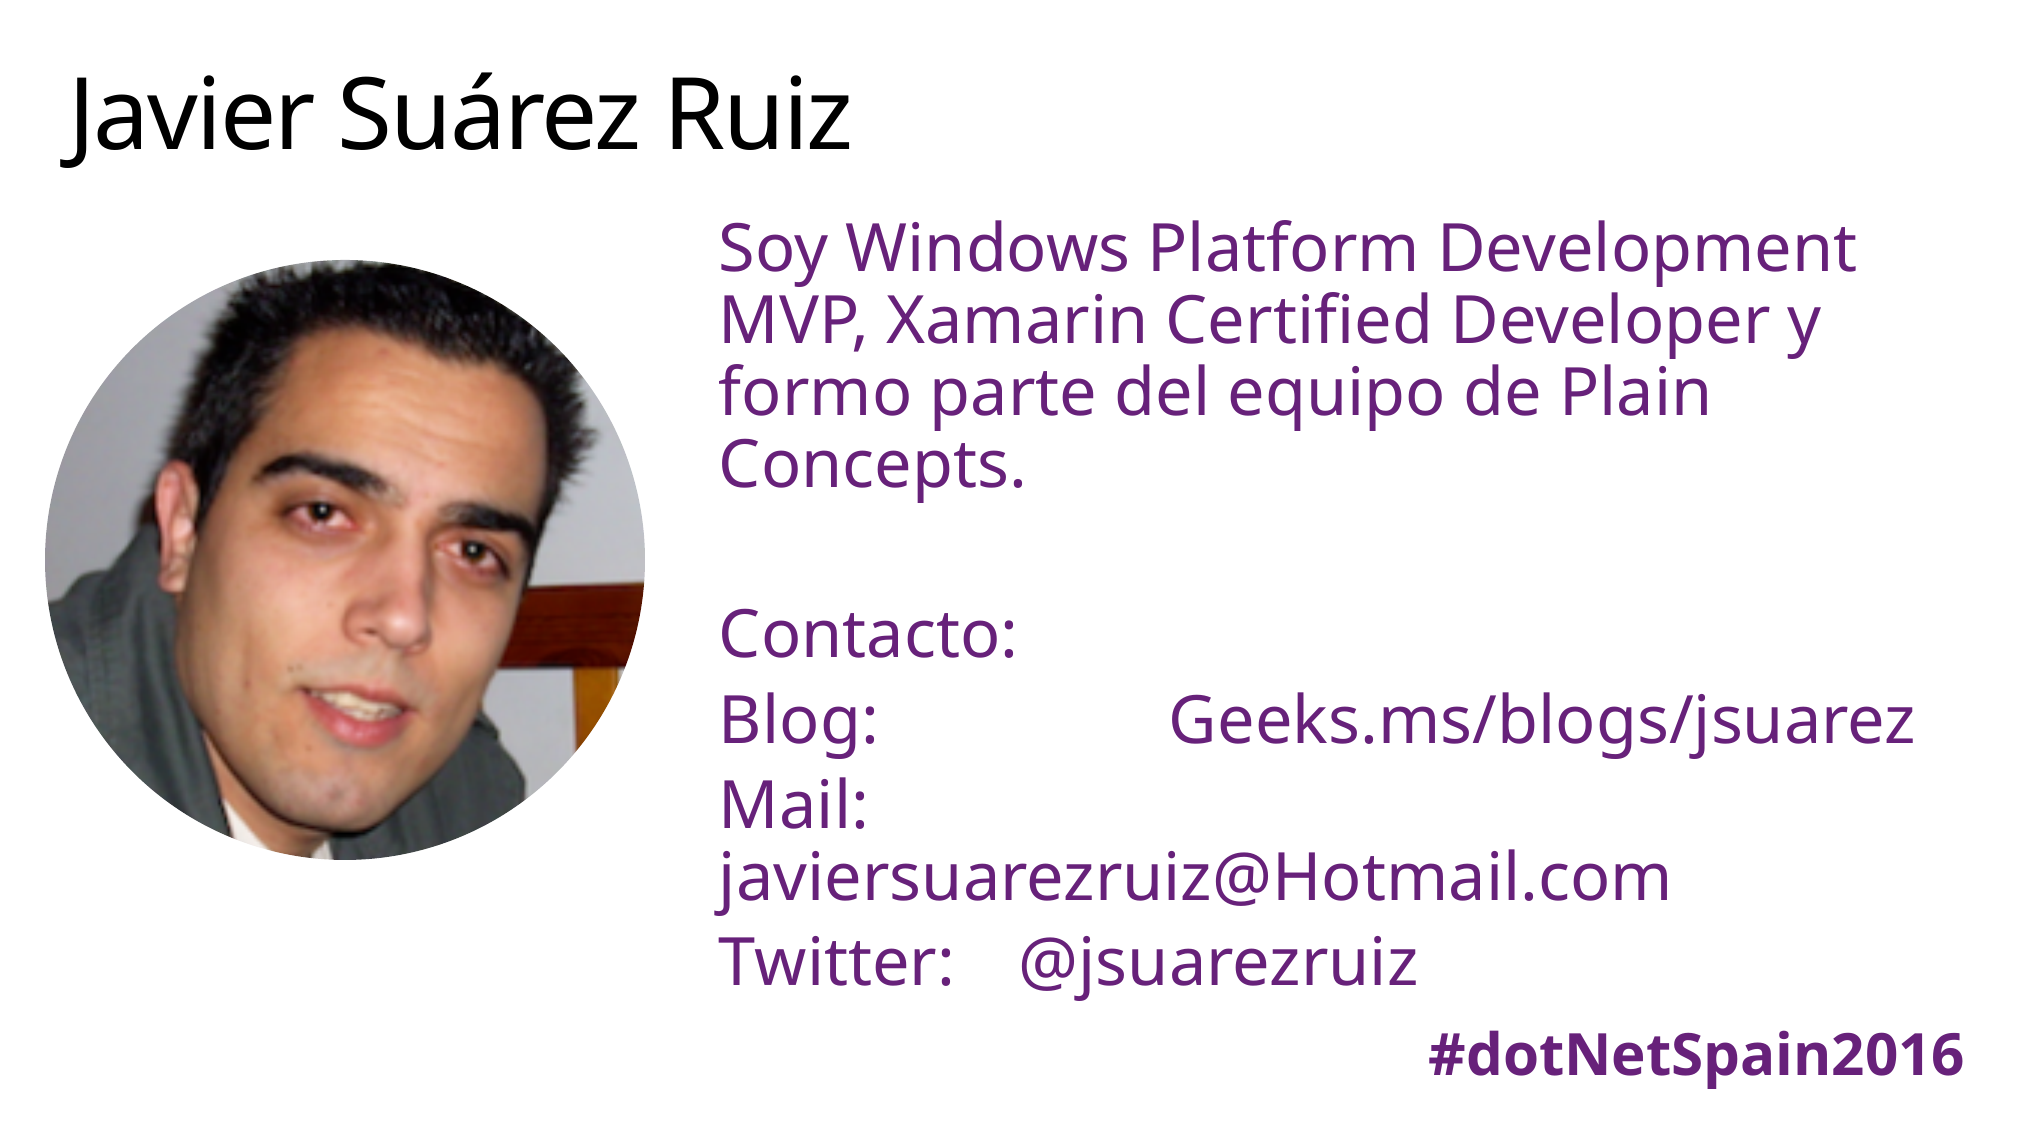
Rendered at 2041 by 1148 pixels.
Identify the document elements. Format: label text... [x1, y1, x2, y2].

list Soy Windows Platform Development MVP, Xamarin Certified Developer y formo parte del equipo de Plain Concepts. Contacto: Blog: Geeks.ms/blogs/jsuarez Mail: javiersuarezruiz@Hotmail.com Twitter: @jsuarezruiz [695, 199, 1996, 892]
picture [44, 259, 646, 861]
title Javier Suárez Ruiz [45, 48, 1996, 199]
